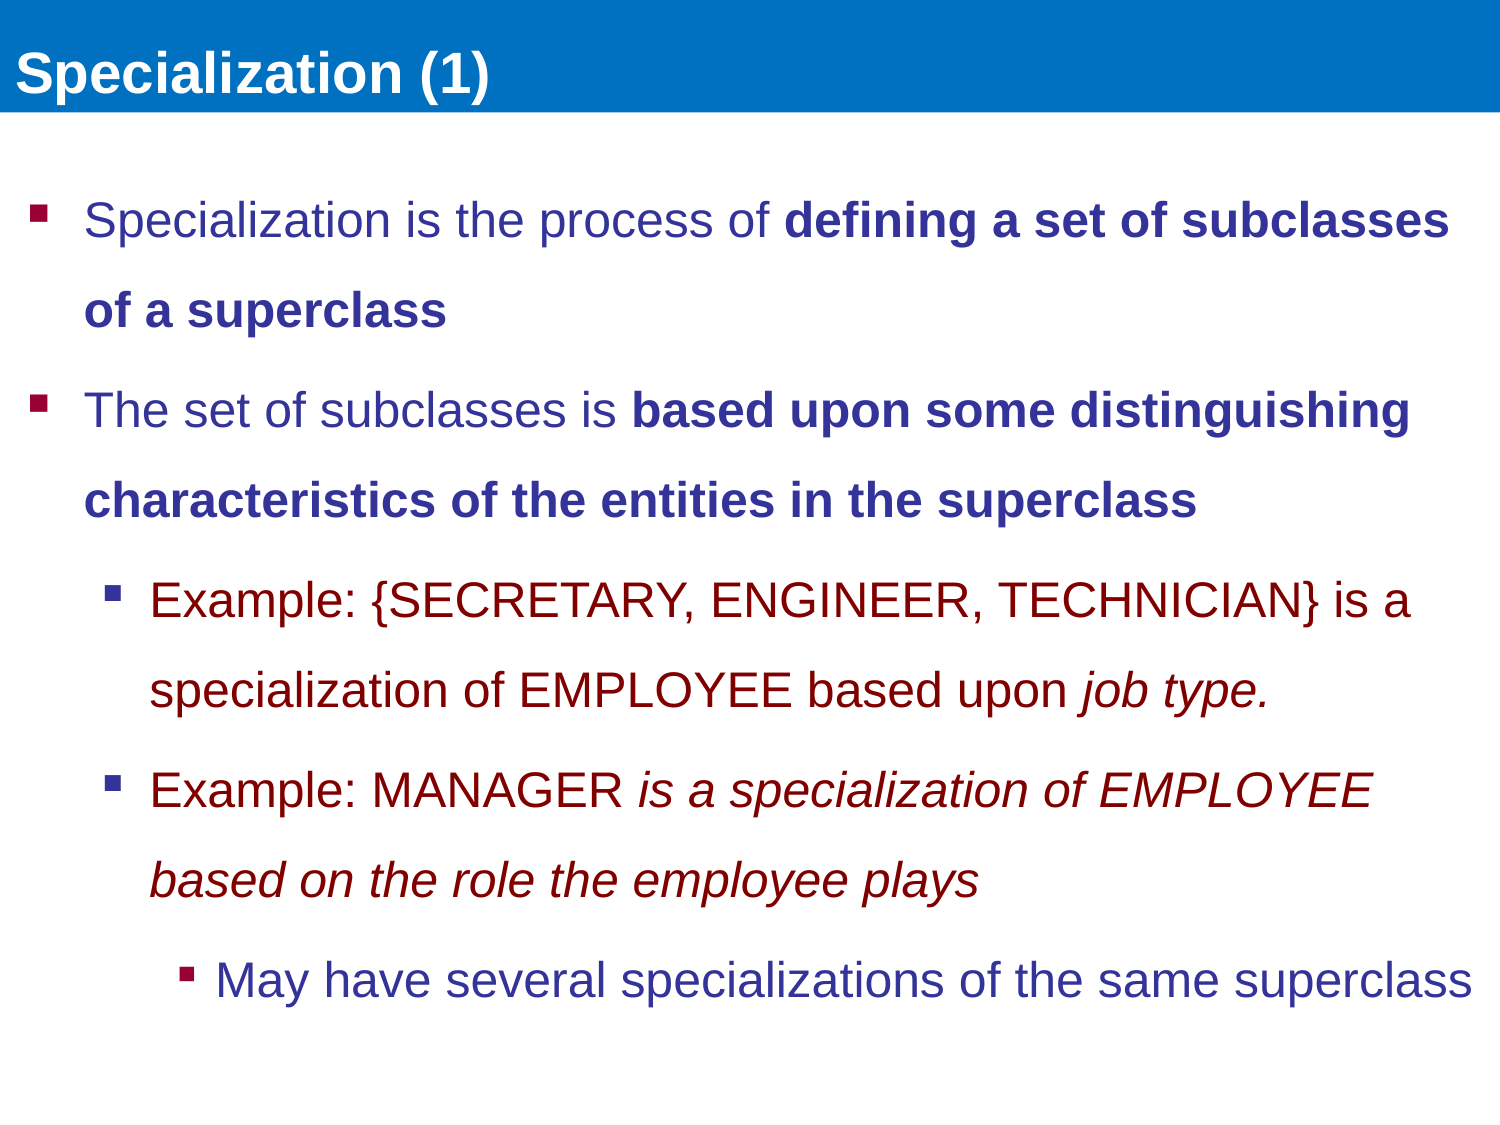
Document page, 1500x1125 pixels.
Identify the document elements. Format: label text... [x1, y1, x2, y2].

list Specialization is the process of defining a set of subclasses of a superclass The set of subclasses is based upon some distinguishing characteristics of the entities in the superclass Example: {SECRETARY, ENGINEER, TECHNICIAN} is a specialization of EMPLOYEE based upon job type. Example: MANAGER is a specialization of EMPLOYEE based on the role the employee plays May have several specializations of the same superclass [12, 149, 1488, 1075]
title Specialization (1) [0, 0, 1500, 113]
